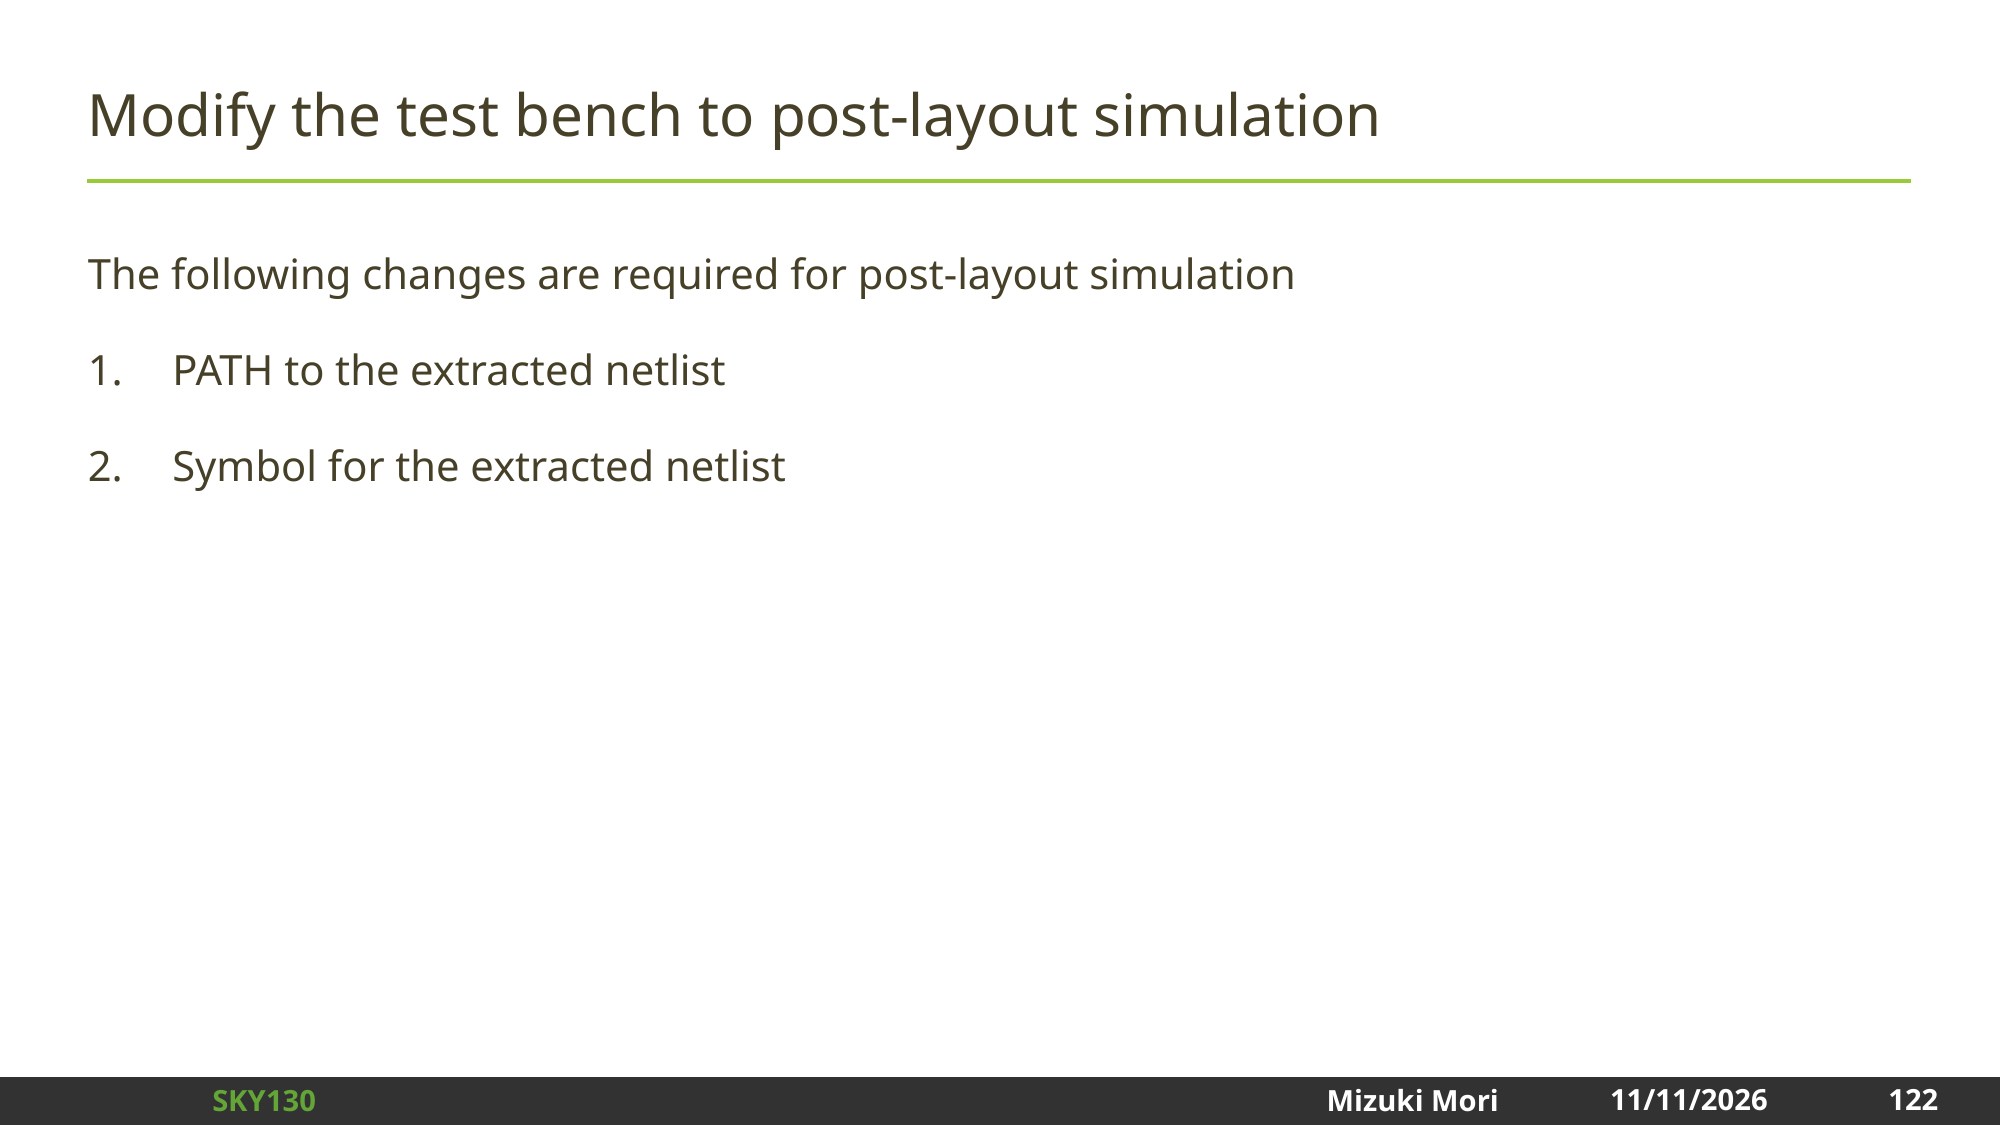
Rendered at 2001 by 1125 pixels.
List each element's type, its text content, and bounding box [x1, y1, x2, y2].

list The following changes are required for post-layout simulation PATH to the extracted netlist Symbol for the extracted netlist [72, 239, 1912, 995]
picture [0, 1077, 1550, 1125]
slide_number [1550, 1077, 1826, 1125]
title Modify the test bench to post-layout simulation [72, 70, 1912, 163]
slide_number 122 [1826, 1076, 2000, 1125]
